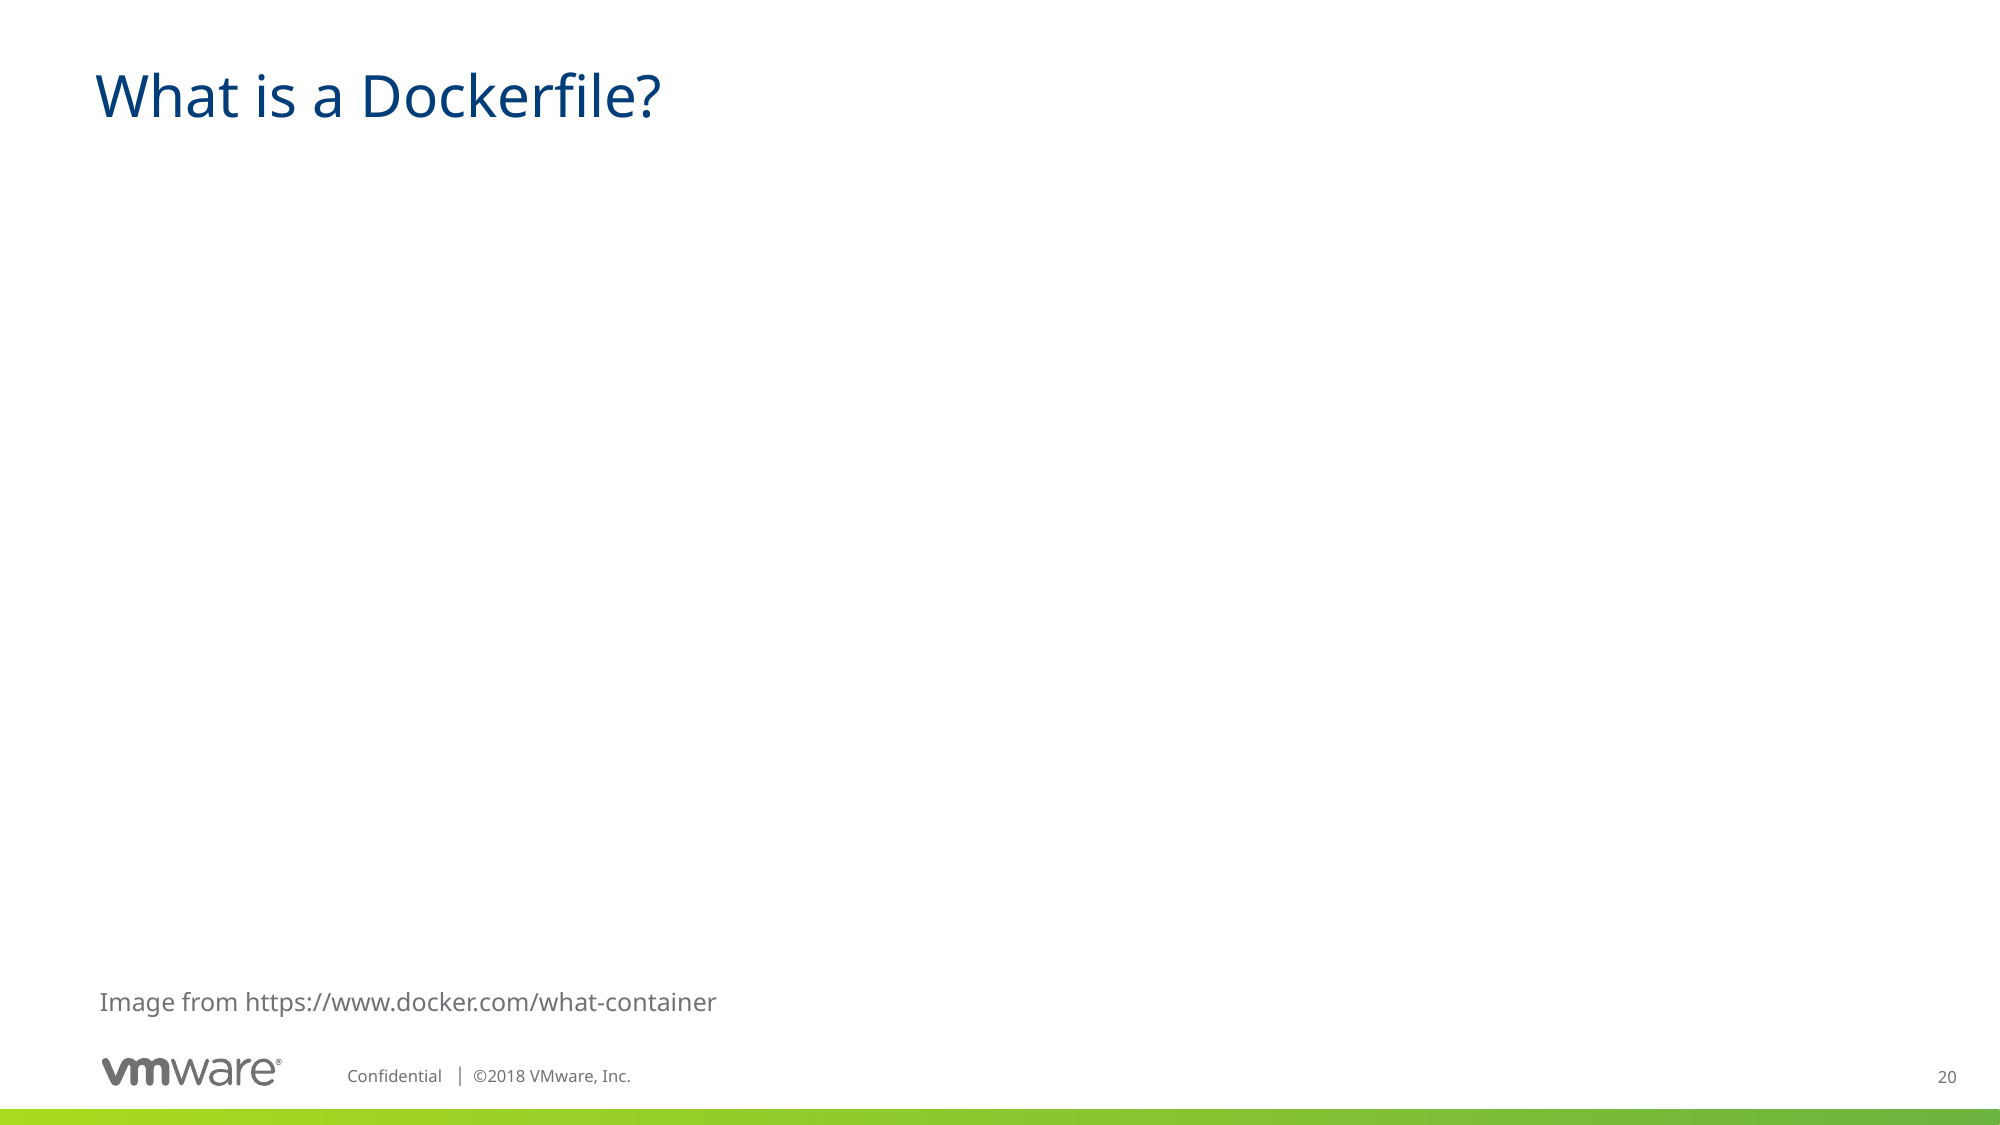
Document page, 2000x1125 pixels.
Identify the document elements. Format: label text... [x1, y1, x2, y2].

text_box Image from https://www.docker.com/what-container [99, 986, 853, 1017]
title What is a Dockerfile? [95, 67, 1900, 131]
